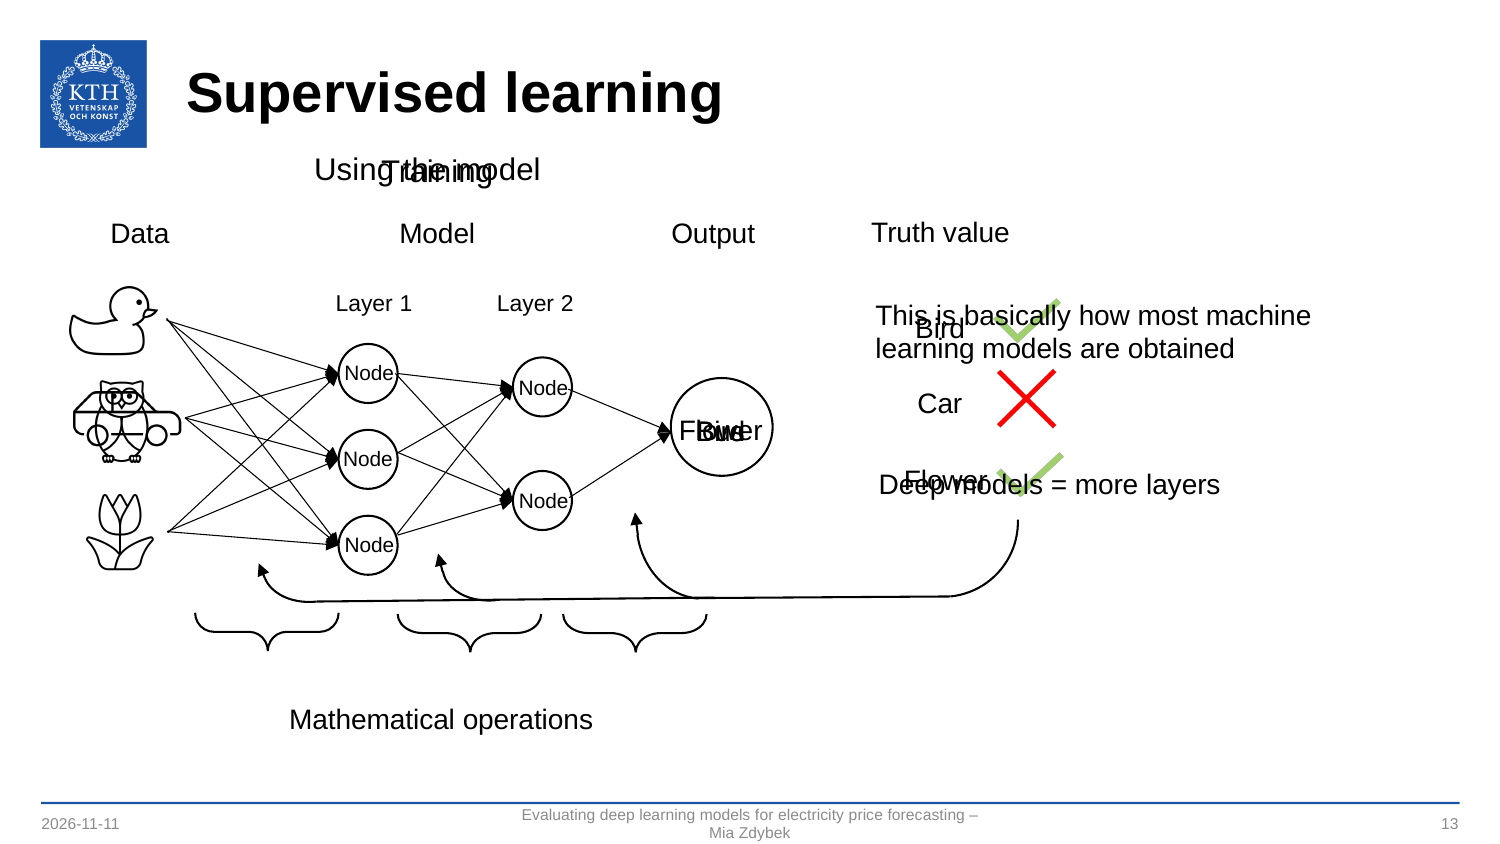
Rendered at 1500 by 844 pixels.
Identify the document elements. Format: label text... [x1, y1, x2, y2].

text_box Using the model [299, 142, 557, 195]
text_box Layer 2 [482, 281, 589, 324]
text_box [671, 376, 774, 446]
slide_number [41, 804, 379, 843]
text_box [347, 428, 389, 437]
text_box Truth value [856, 207, 1025, 256]
text_box [194, 612, 340, 651]
picture [40, 40, 147, 148]
text_box Deep models = more layers [1064, 459, 1236, 508]
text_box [258, 446, 1018, 602]
text_box Node [339, 351, 409, 392]
text_box Car [902, 378, 978, 427]
footer Evaluating deep learning models for electricity price forecasting – Mia Zdybek [496, 804, 1004, 843]
picture [60, 267, 171, 477]
picture [996, 442, 1064, 510]
text_box [343, 392, 393, 405]
text_box [397, 613, 542, 653]
text_box Model [384, 208, 491, 257]
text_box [568, 389, 671, 446]
text_box [347, 342, 389, 351]
text_box Node [339, 437, 395, 446]
text_box Output [656, 208, 770, 257]
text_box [167, 373, 339, 546]
title Supervised learning [185, 41, 1460, 148]
text_box [519, 407, 566, 418]
text_box Node [504, 366, 584, 407]
text_box Flower [769, 404, 778, 446]
text_box Mathematical operations [274, 694, 609, 743]
text_box This is basically how most machine learning models are obtained [860, 289, 1338, 372]
slide_number 13 [1121, 804, 1459, 843]
picture [986, 358, 1068, 439]
text_box Layer 1 [320, 280, 428, 323]
picture [72, 484, 168, 580]
text_box [520, 356, 565, 366]
picture [993, 288, 1061, 356]
text_box [562, 613, 708, 653]
text_box Data [95, 207, 185, 257]
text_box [166, 318, 339, 373]
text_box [395, 373, 513, 446]
